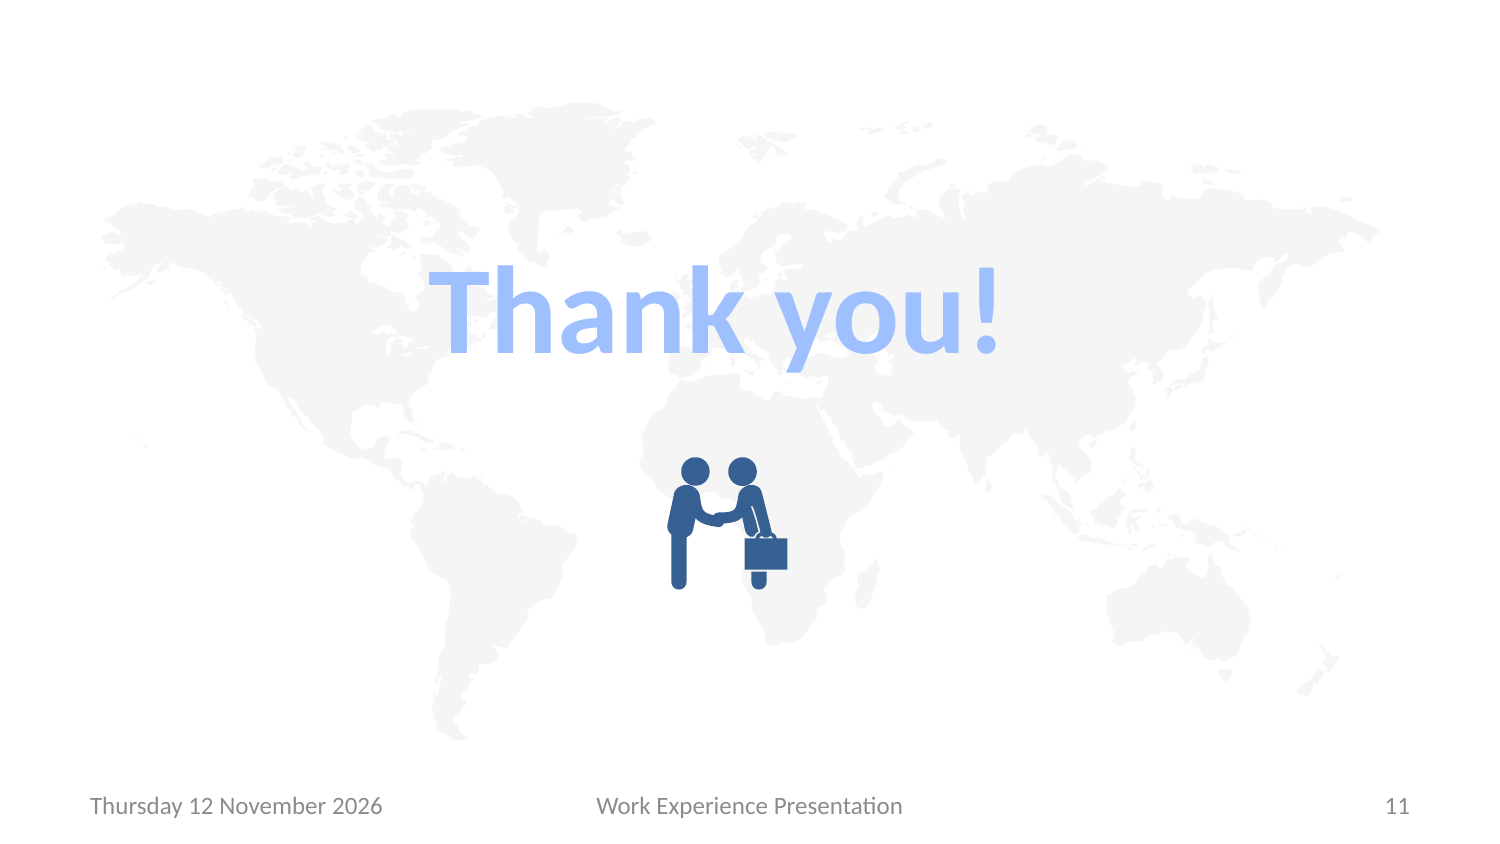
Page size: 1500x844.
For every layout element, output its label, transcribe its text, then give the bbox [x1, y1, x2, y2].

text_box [100, 102, 1382, 741]
slide_number 11 [1074, 782, 1425, 827]
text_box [667, 457, 788, 590]
footer Work Experience Presentation [512, 782, 988, 827]
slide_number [75, 782, 425, 827]
